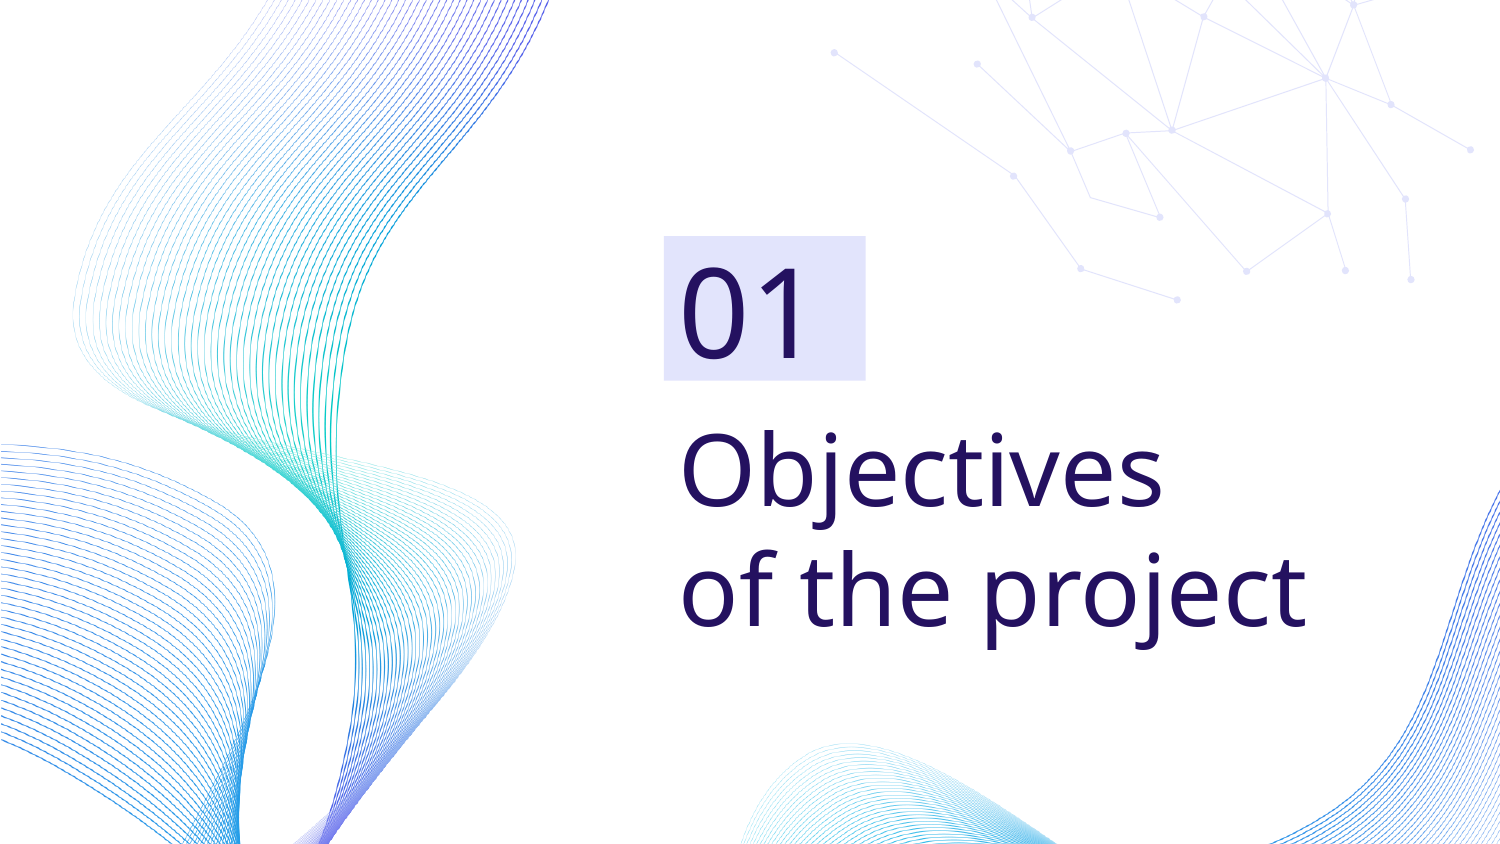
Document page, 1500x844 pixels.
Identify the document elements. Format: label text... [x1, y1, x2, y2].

title 01 [663, 236, 866, 381]
title Objectives of the project [663, 391, 1383, 659]
picture [724, 473, 1500, 844]
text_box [846, 0, 1500, 307]
picture [0, 0, 559, 844]
